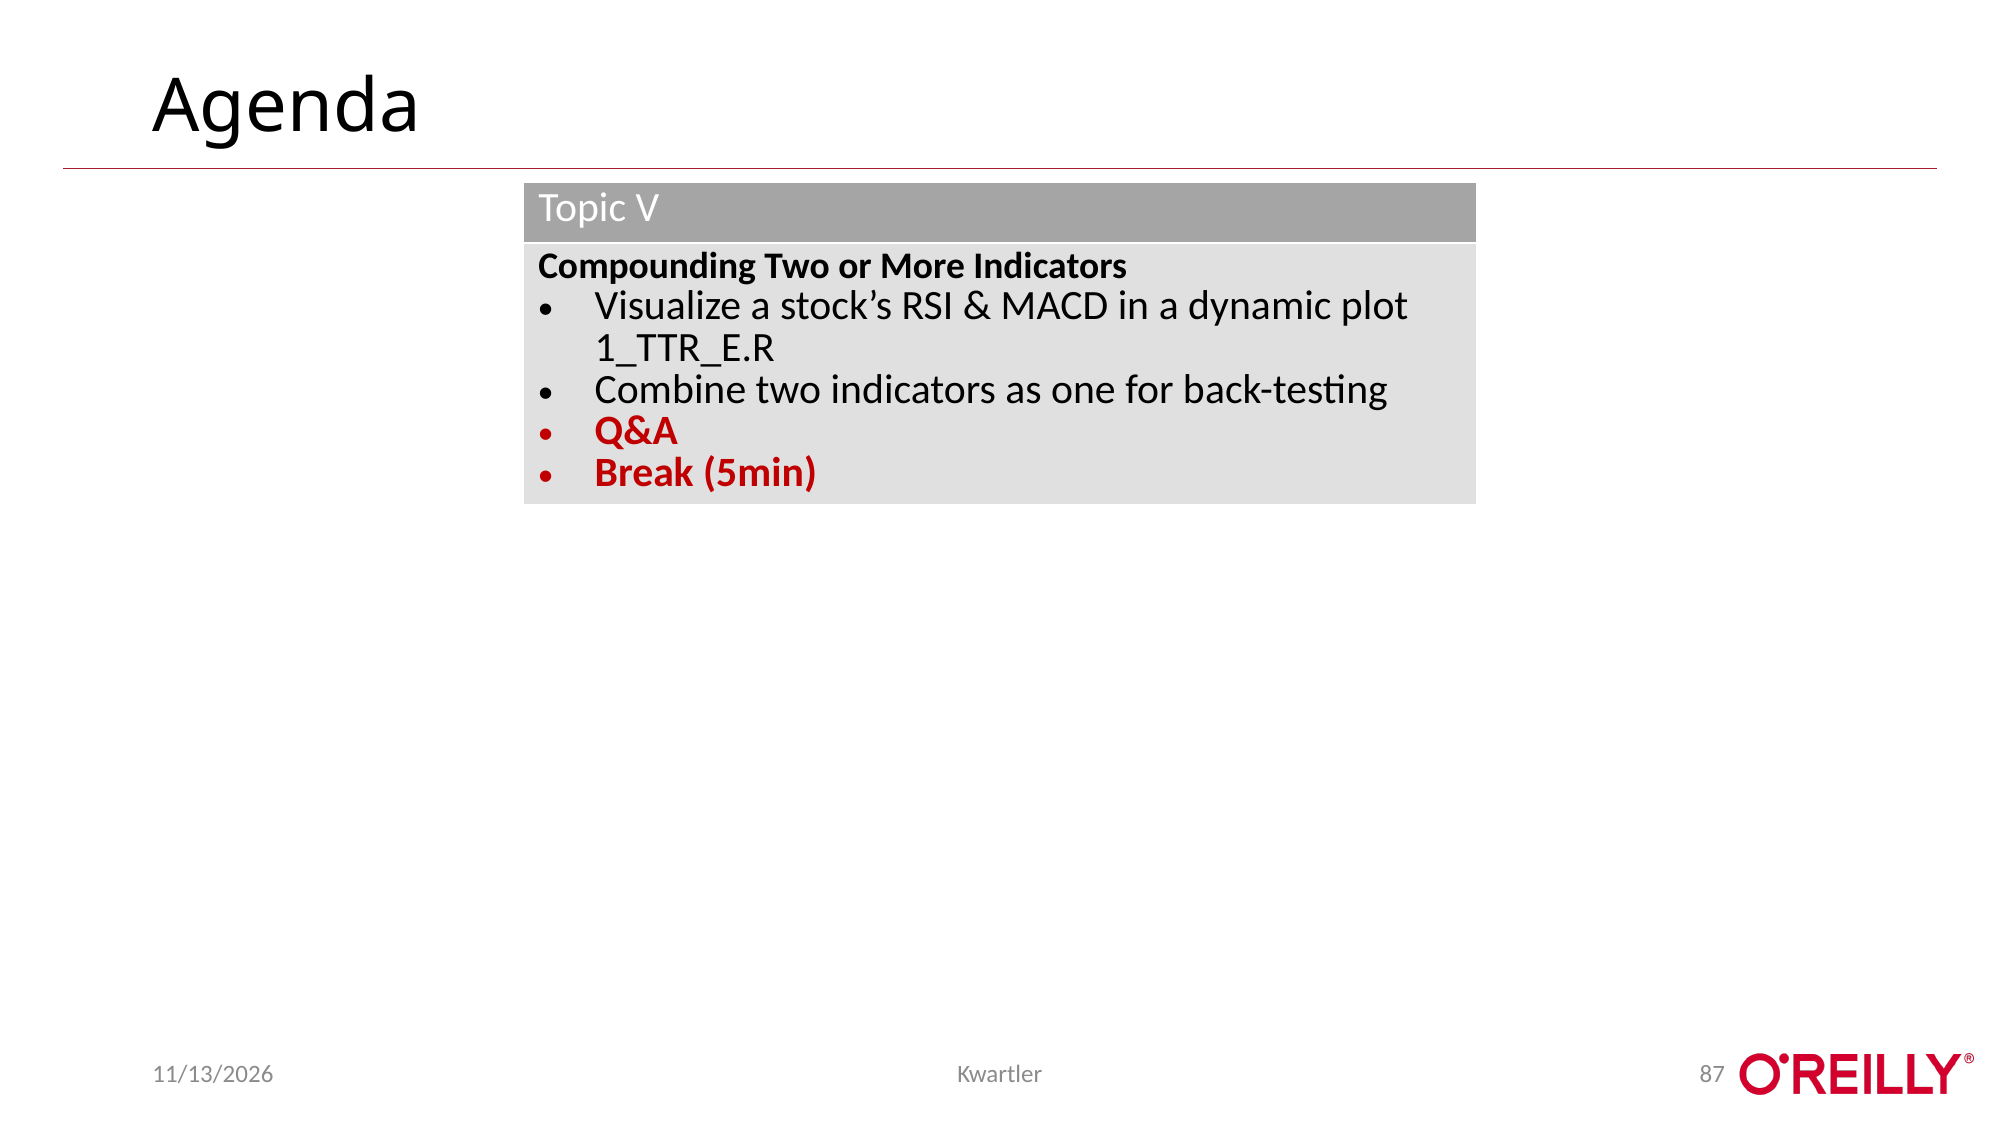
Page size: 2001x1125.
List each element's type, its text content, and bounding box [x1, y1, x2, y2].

picture [1741, 1050, 1975, 1096]
text_box 87 [1412, 1042, 1741, 1103]
footer Kwartler [662, 1042, 1338, 1103]
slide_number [137, 1042, 588, 1103]
title Agenda [137, 59, 1863, 156]
table_cell Compounding Two or More Indicators Visualize a stock’s RSI & MACD in a dynamic plot 1_TTR_E.R Combine two indicators as one for back-testing Q&A Break (5min) [524, 244, 1476, 504]
table_header Topic V [524, 183, 1476, 242]
